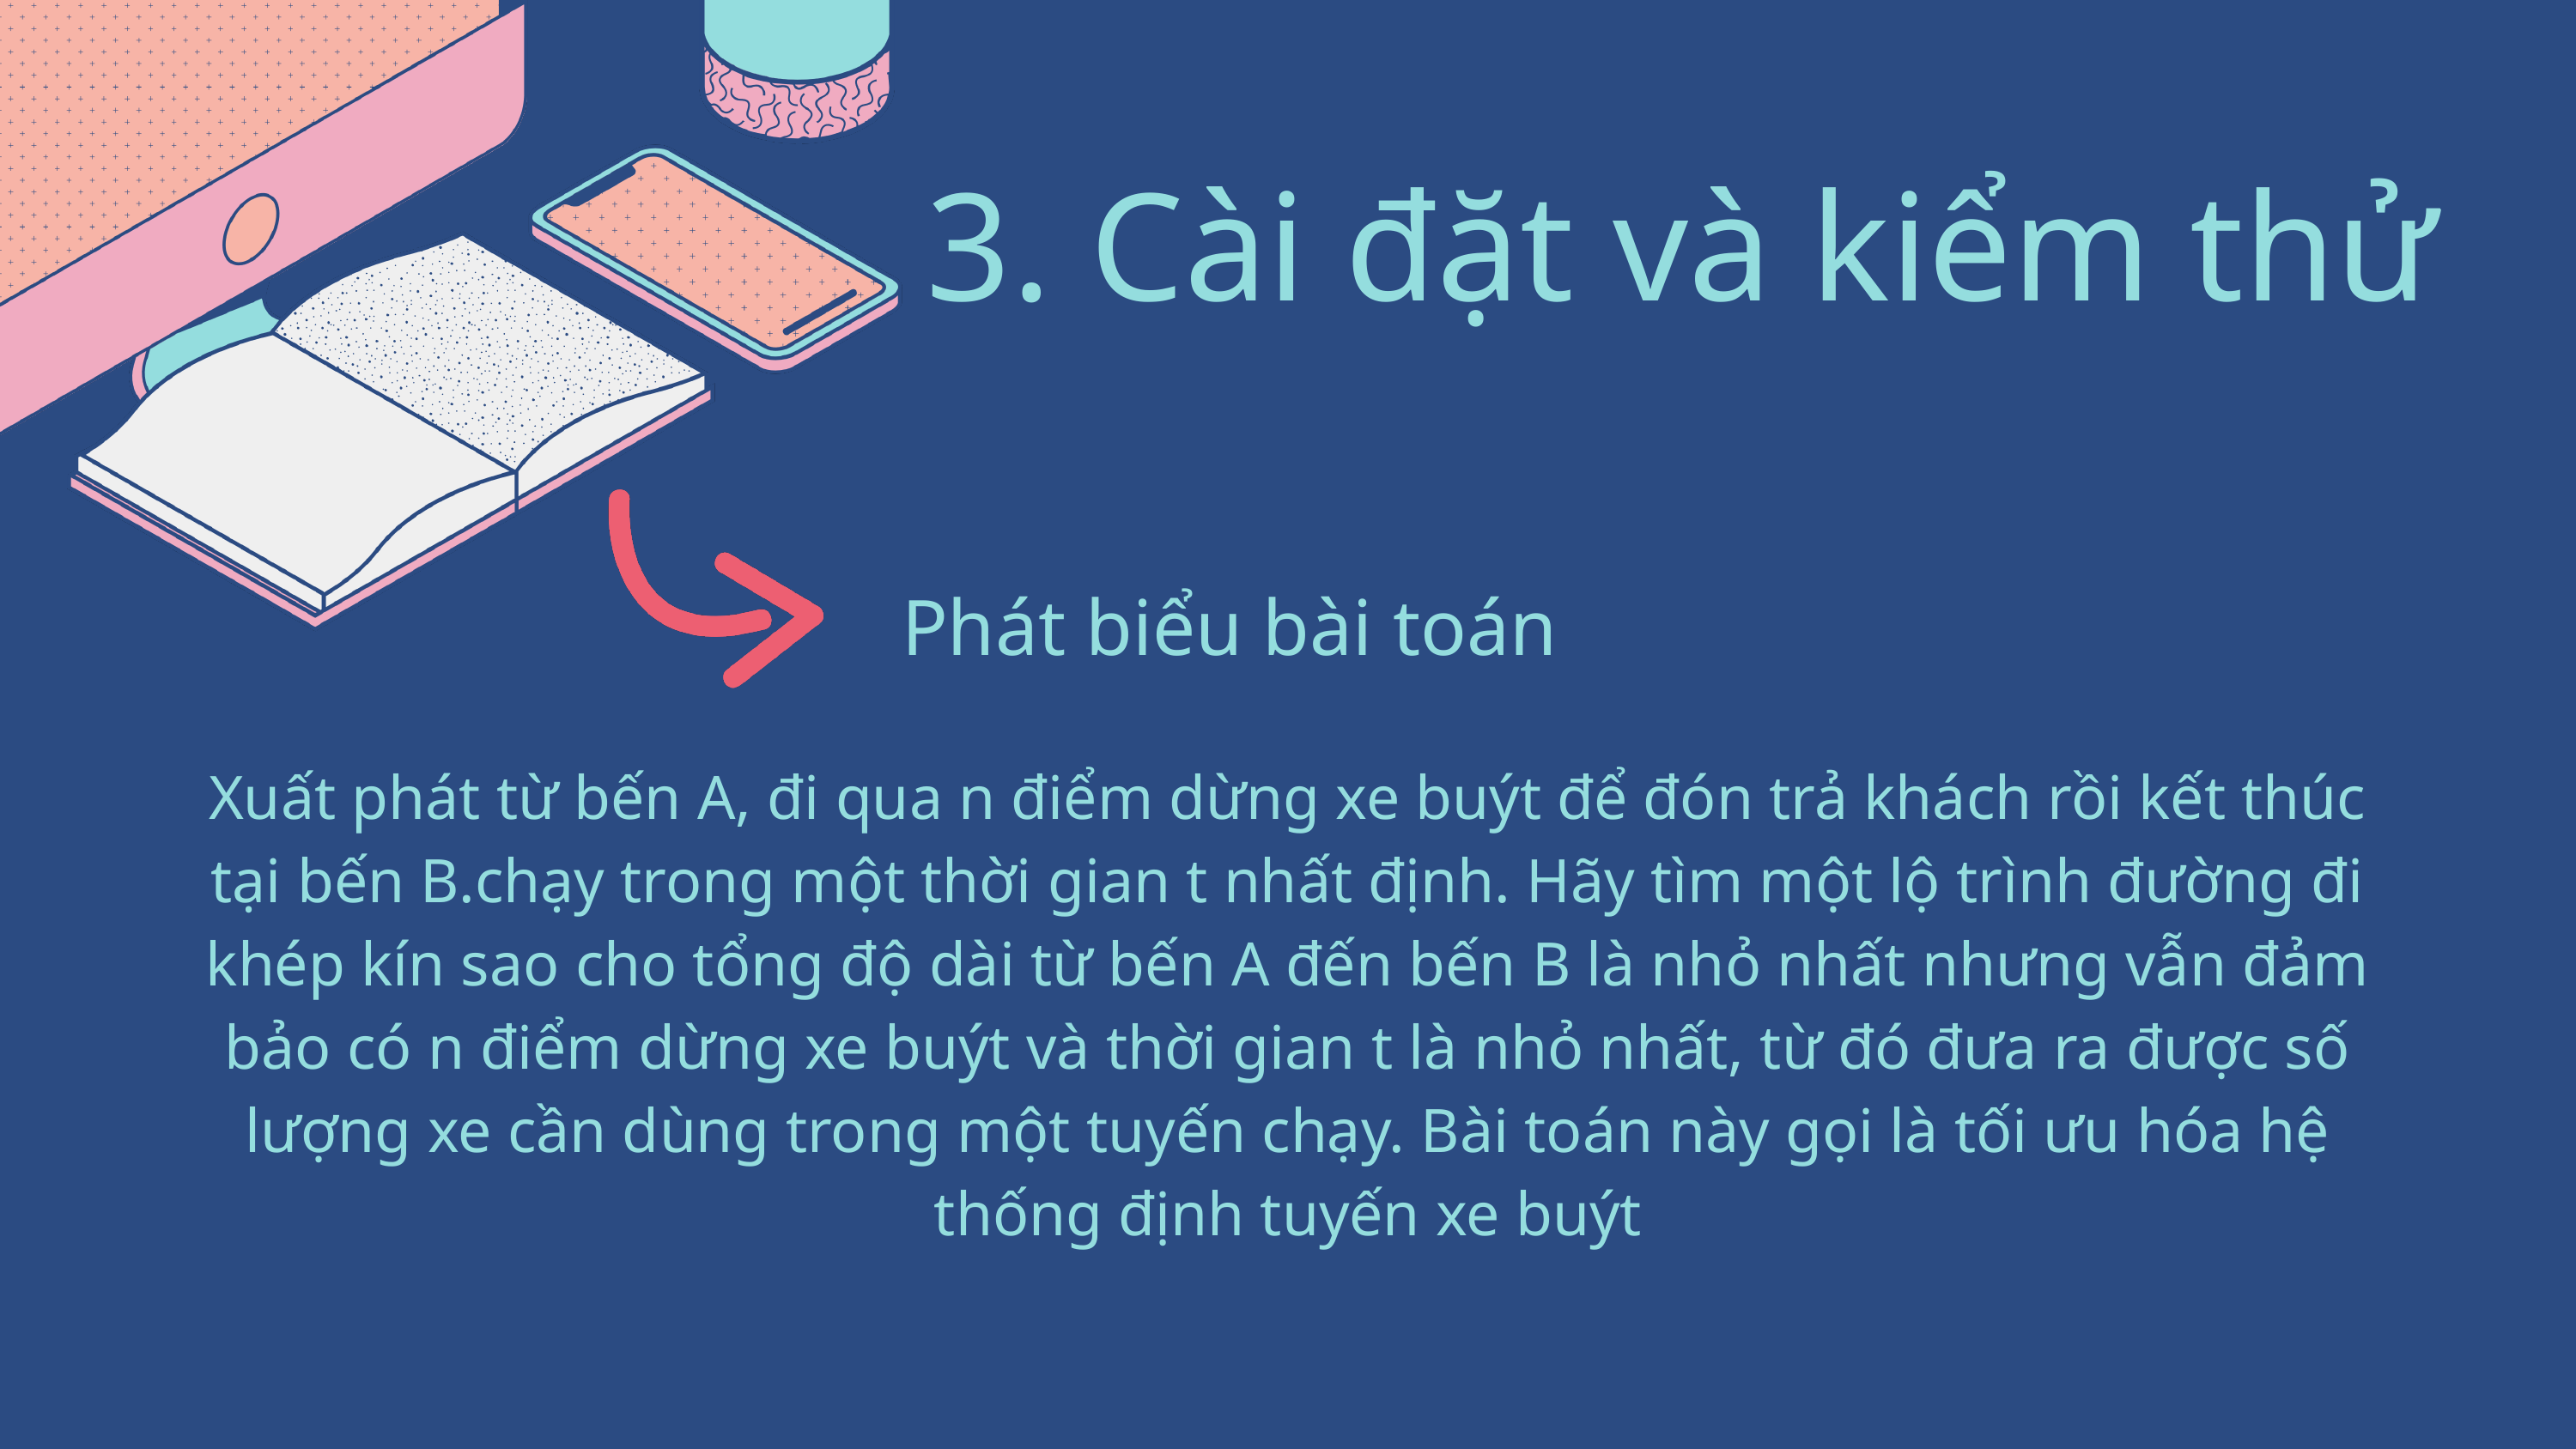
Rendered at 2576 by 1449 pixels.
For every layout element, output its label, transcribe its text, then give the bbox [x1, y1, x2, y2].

text_box 3. Cài đặt và kiểm thử [926, 122, 2501, 331]
text_box Xuất phát từ bến A, đi qua n điểm dừng xe buýt để đón trả khách rồi kết thúc tại bến B.chạy trong một thời gian t nhất định. Hãy tìm một lộ trình đường đi khép kín sao cho tổng độ dài từ bến A đến bến B là nhỏ nhất nhưng vẫn đảm bảo có n điểm dừng xe buýt và thời gian t là nhỏ nhất, từ đó đưa ra được số lượng xe cần dùng trong một tuyến chạy. Bài toán này gọi là tối ưu hóa hệ thống định tuyến xe buýt [167, 749, 2408, 1248]
text_box Phát biểu bài toán [901, 563, 1622, 671]
text_box [0, 0, 911, 699]
